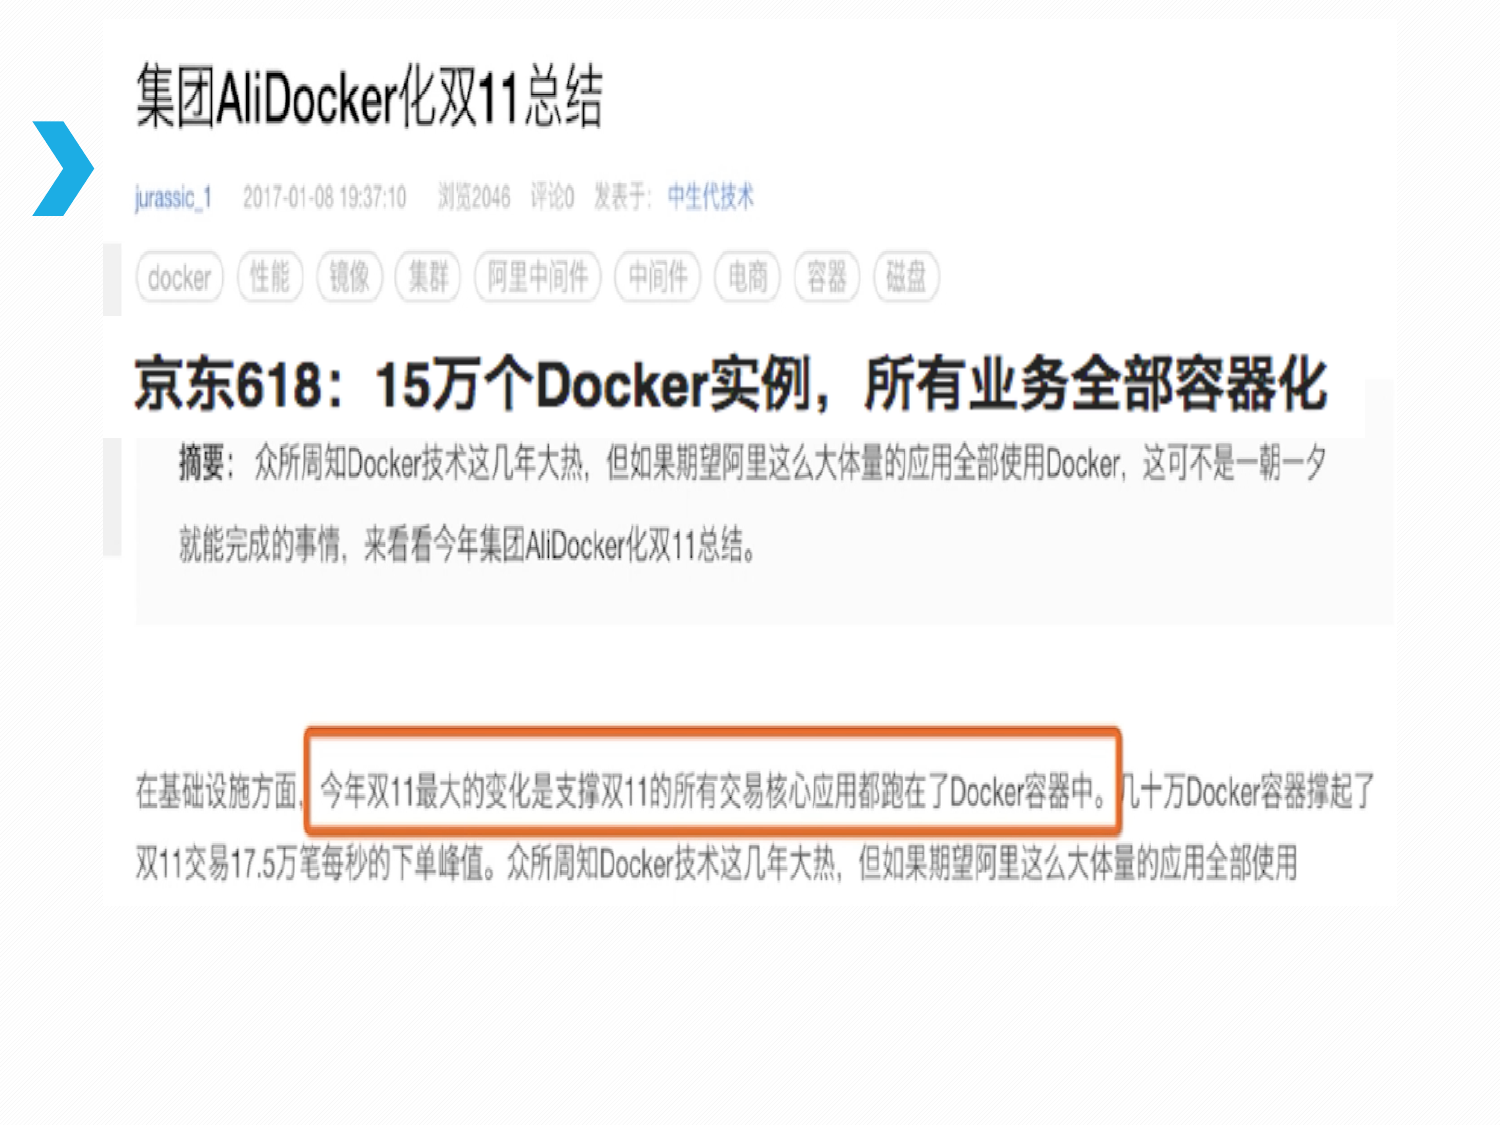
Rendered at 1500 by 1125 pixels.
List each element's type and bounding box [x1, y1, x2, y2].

list [103, 19, 1397, 906]
picture [103, 316, 1365, 438]
